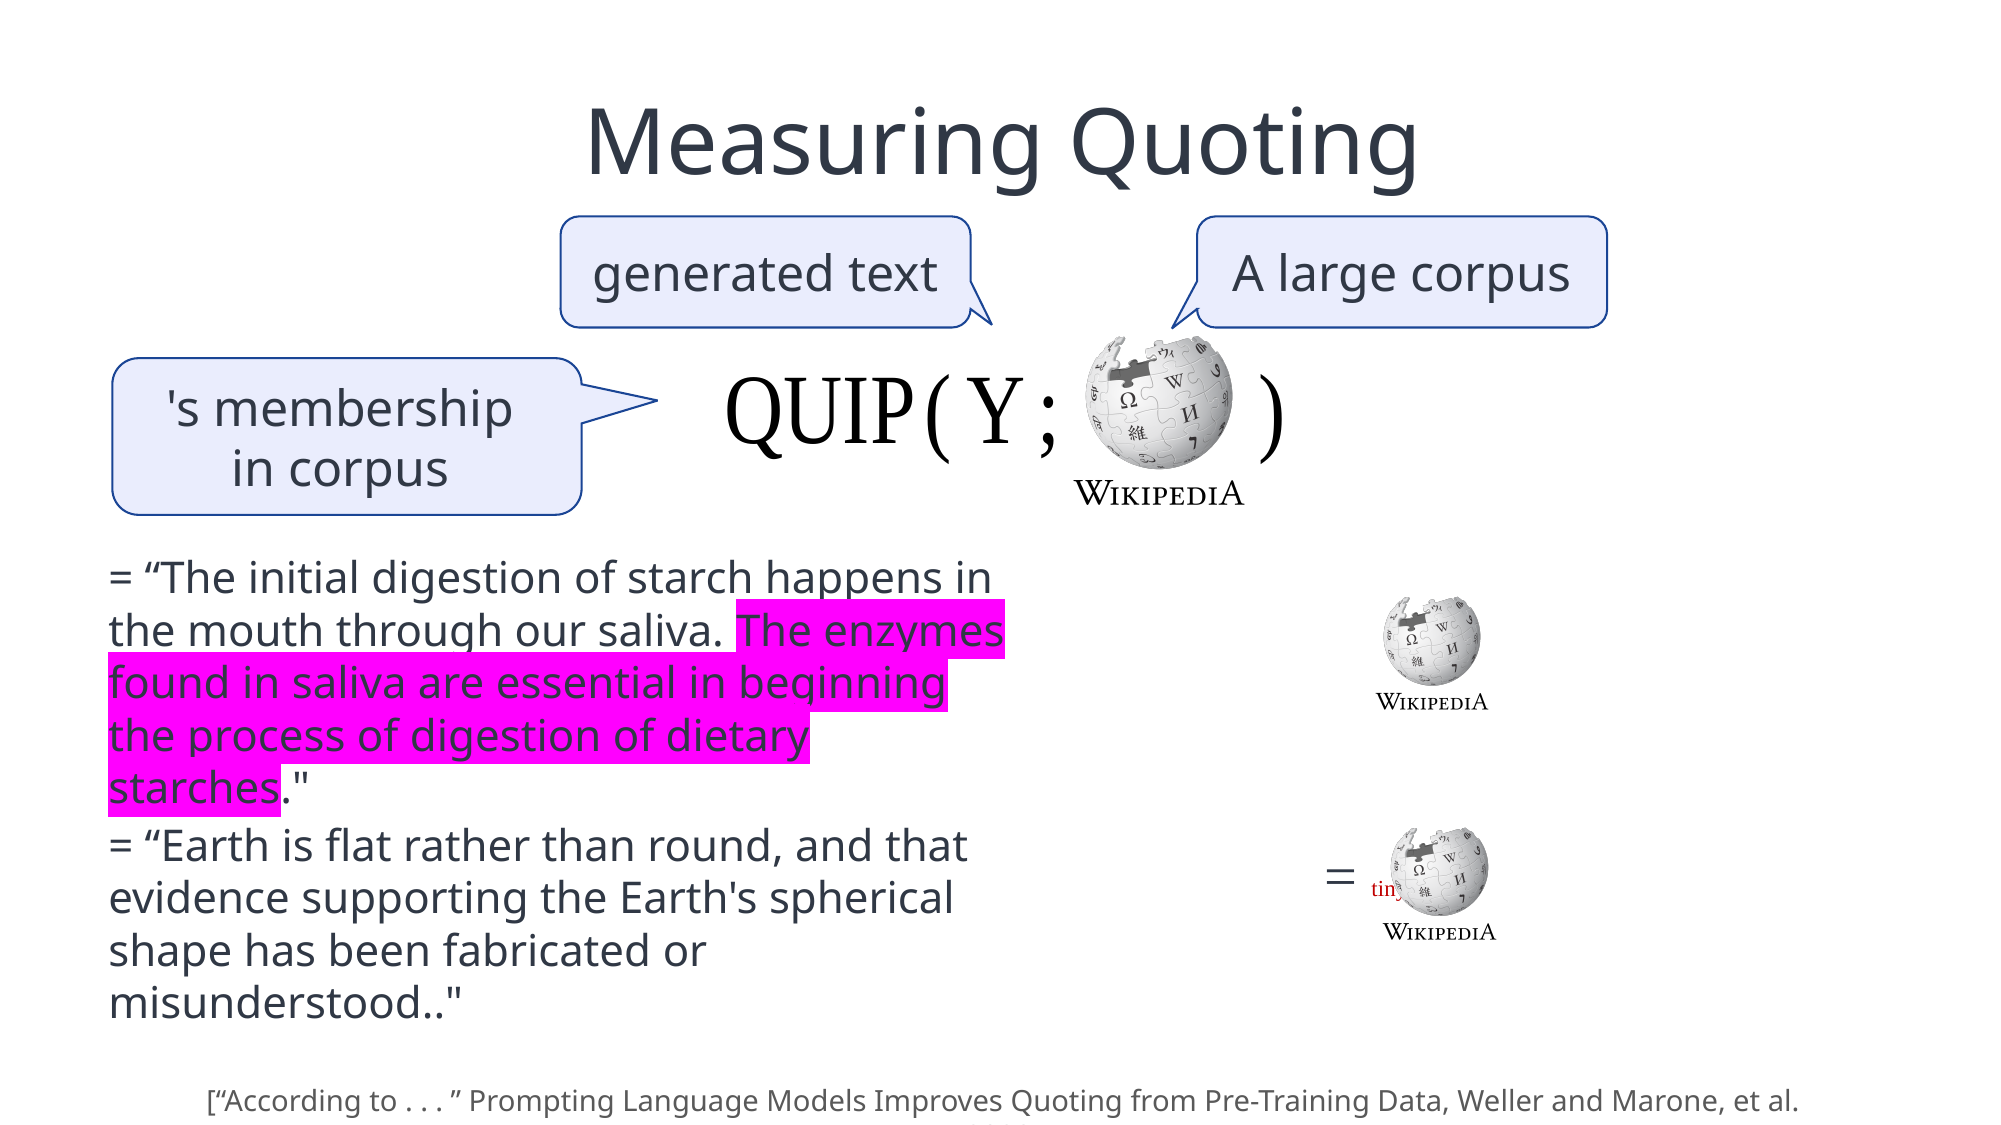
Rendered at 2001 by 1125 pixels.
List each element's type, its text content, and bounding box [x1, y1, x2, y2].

text_box A large corpus [1170, 215, 1609, 330]
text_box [1102, 824, 1616, 942]
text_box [1093, 582, 1753, 711]
text_box generated text [559, 215, 993, 329]
picture [1062, 331, 1256, 508]
title Measuring Quoting [32, 62, 1974, 228]
list [137, 248, 1863, 1014]
text_box [“According to . . . ” Prompting Language Models Improves Quoting from Pre-Training Data, Weller and Marone, et al. 2023] [162, 1074, 1846, 1125]
